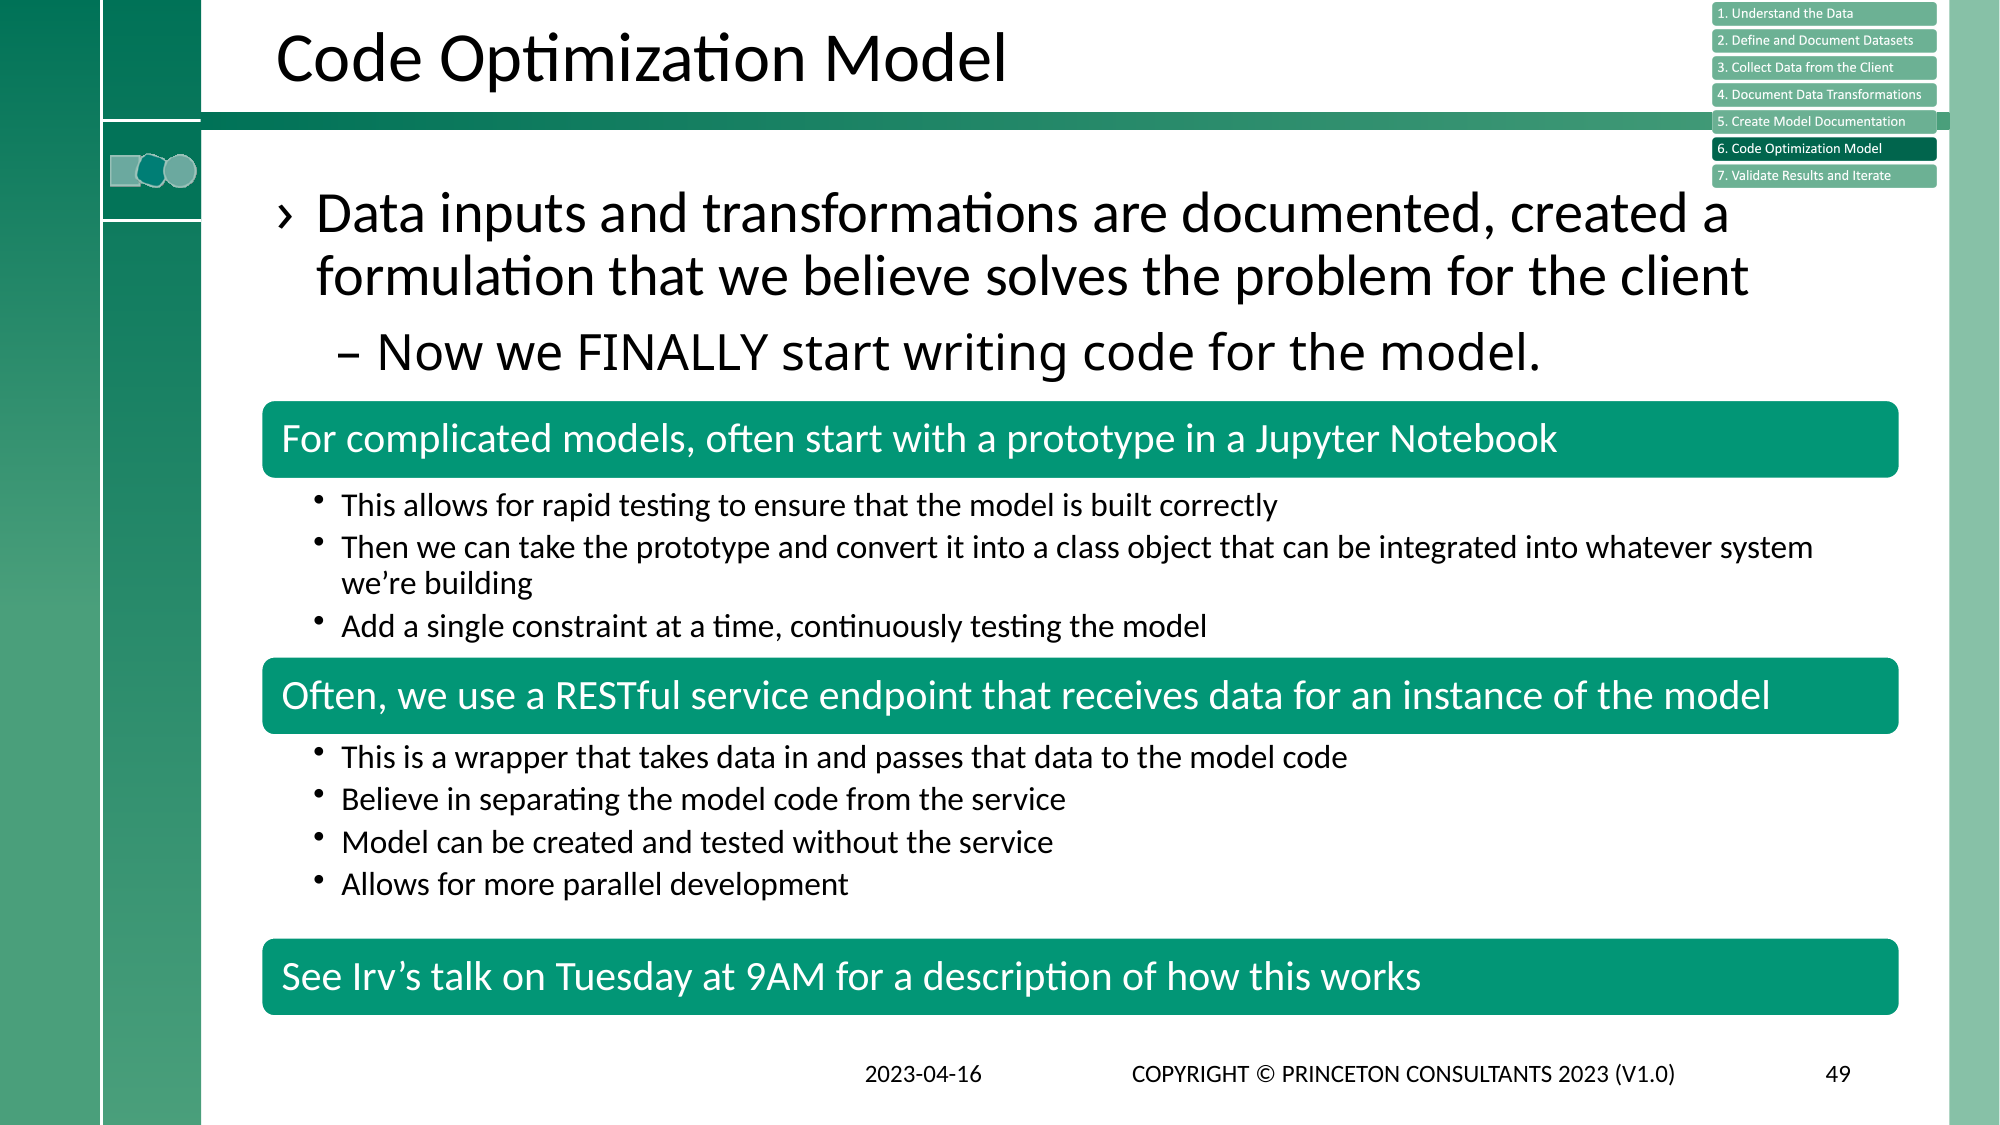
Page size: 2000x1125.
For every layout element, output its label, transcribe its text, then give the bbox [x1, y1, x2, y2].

picture [1712, 1, 1937, 188]
slide_number 49 [1766, 1043, 1867, 1103]
title Code Optimization Model [261, 12, 1712, 105]
list Data inputs and transformations are documented, created a formulation that we believe solves the problem for the client Now we FINALLY start writing code for the model. [261, 174, 1867, 399]
footer Copyright © Princeton Consultants 2023 (V1.0) [1074, 1043, 1734, 1103]
picture [105, 149, 201, 192]
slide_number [849, 1043, 1050, 1103]
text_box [261, 399, 1900, 1043]
